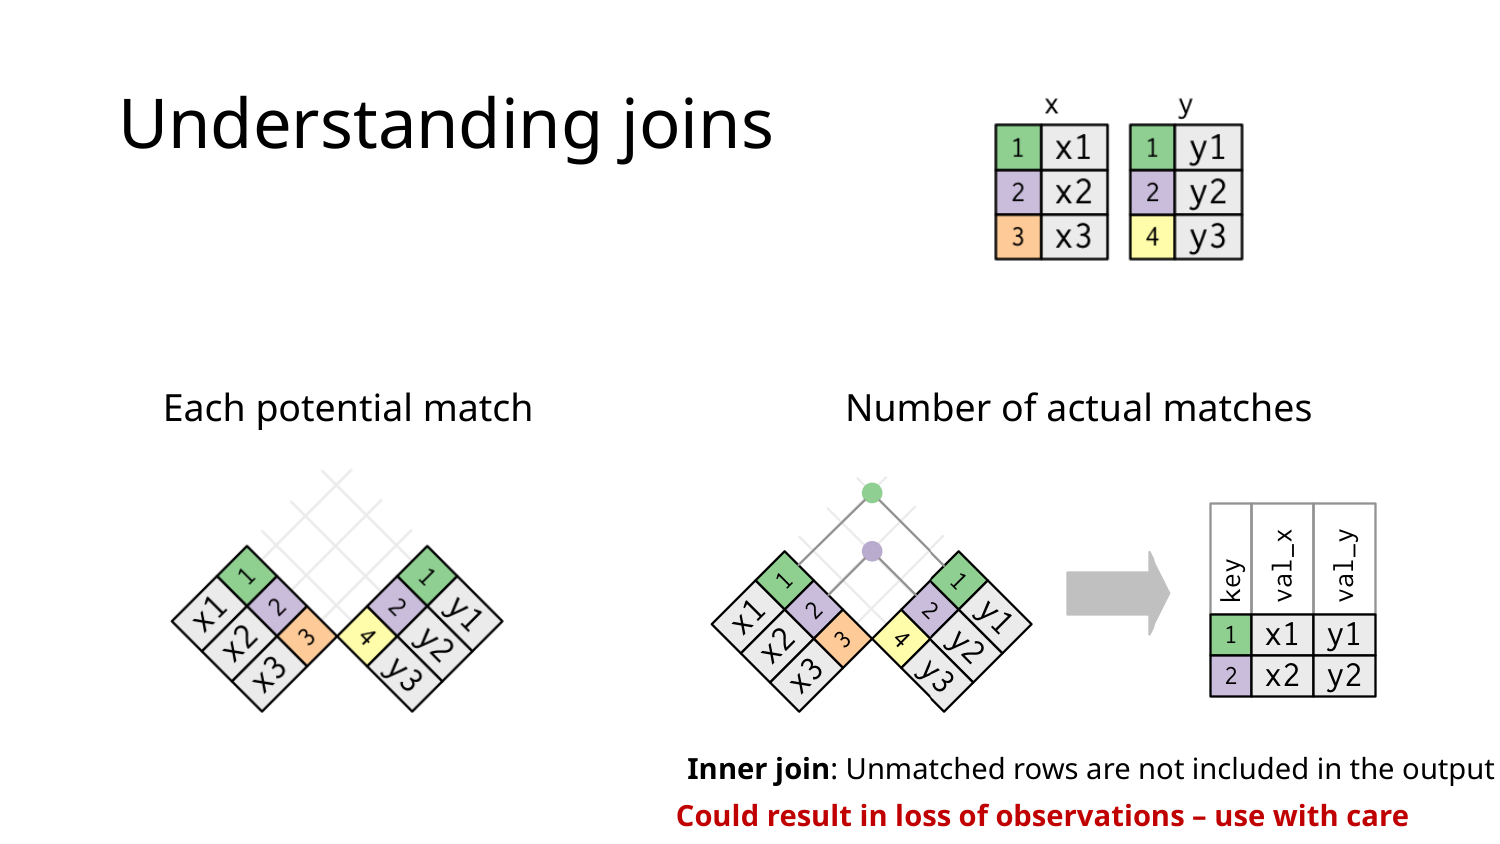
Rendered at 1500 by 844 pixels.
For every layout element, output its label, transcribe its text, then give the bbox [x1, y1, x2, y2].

picture [166, 455, 508, 717]
picture [706, 463, 1379, 717]
text_box Inner join: Unmatched rows are not included in the output [672, 743, 1500, 793]
text_box Could result in loss of observations – use with care [661, 790, 1425, 840]
title Understanding joins [103, 44, 1397, 208]
text_box Number of actual matches [830, 376, 1328, 437]
picture [991, 81, 1247, 265]
text_box Each potential match [148, 376, 549, 437]
